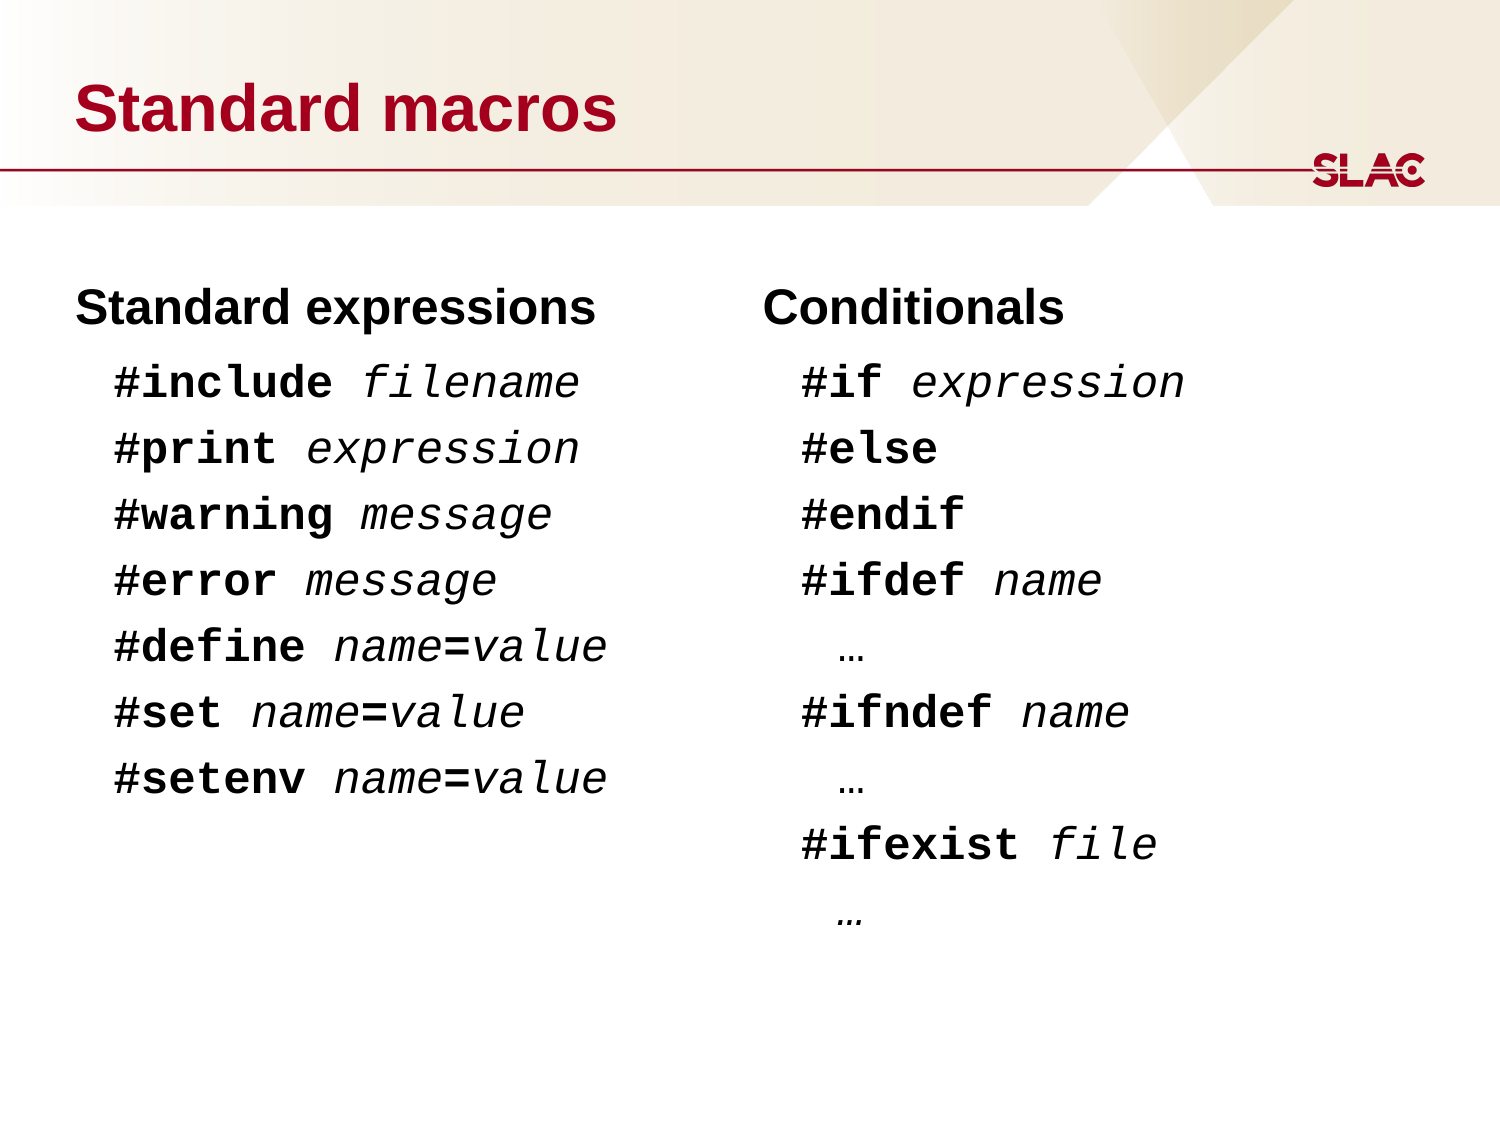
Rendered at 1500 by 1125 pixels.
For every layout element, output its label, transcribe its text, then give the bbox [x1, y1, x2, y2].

list Conditionals #if expression #else #endif #ifdef name … #ifndef name … #ifexist file … [762, 262, 1425, 1005]
list Standard expressions #include filename #print expression #warning message #error message #define name=value #set name=value #setenv name=value [75, 262, 738, 1005]
picture [0, 0, 1500, 206]
title Standard macros [74, 21, 1404, 145]
